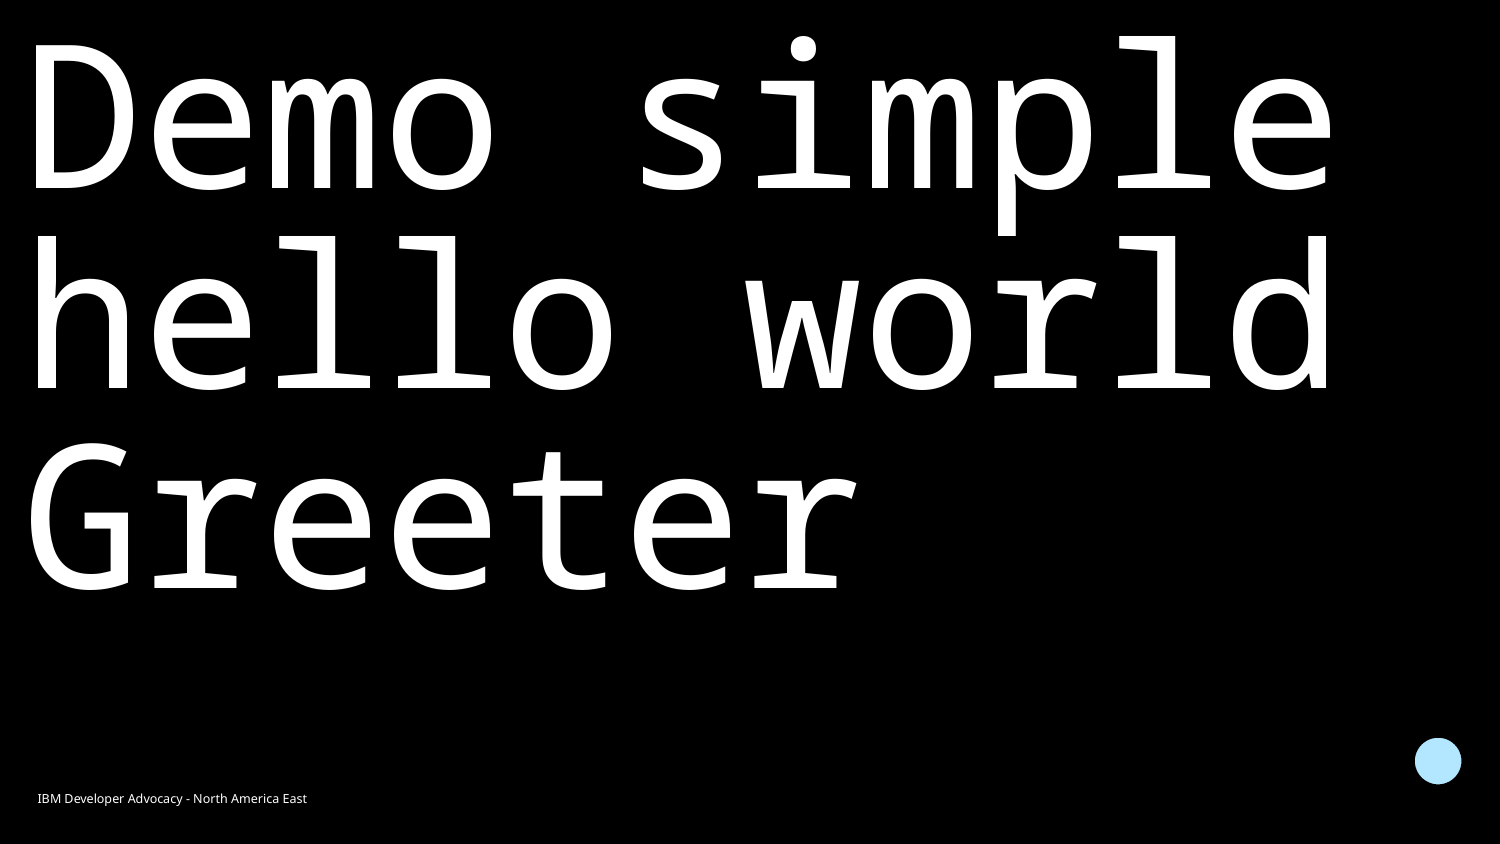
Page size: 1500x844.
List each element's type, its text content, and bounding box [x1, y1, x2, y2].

text_box [1411, 734, 1465, 788]
title Demo simple hello world Greeter [22, 28, 1463, 735]
footer IBM Developer Advocacy - North America East [37, 785, 713, 813]
